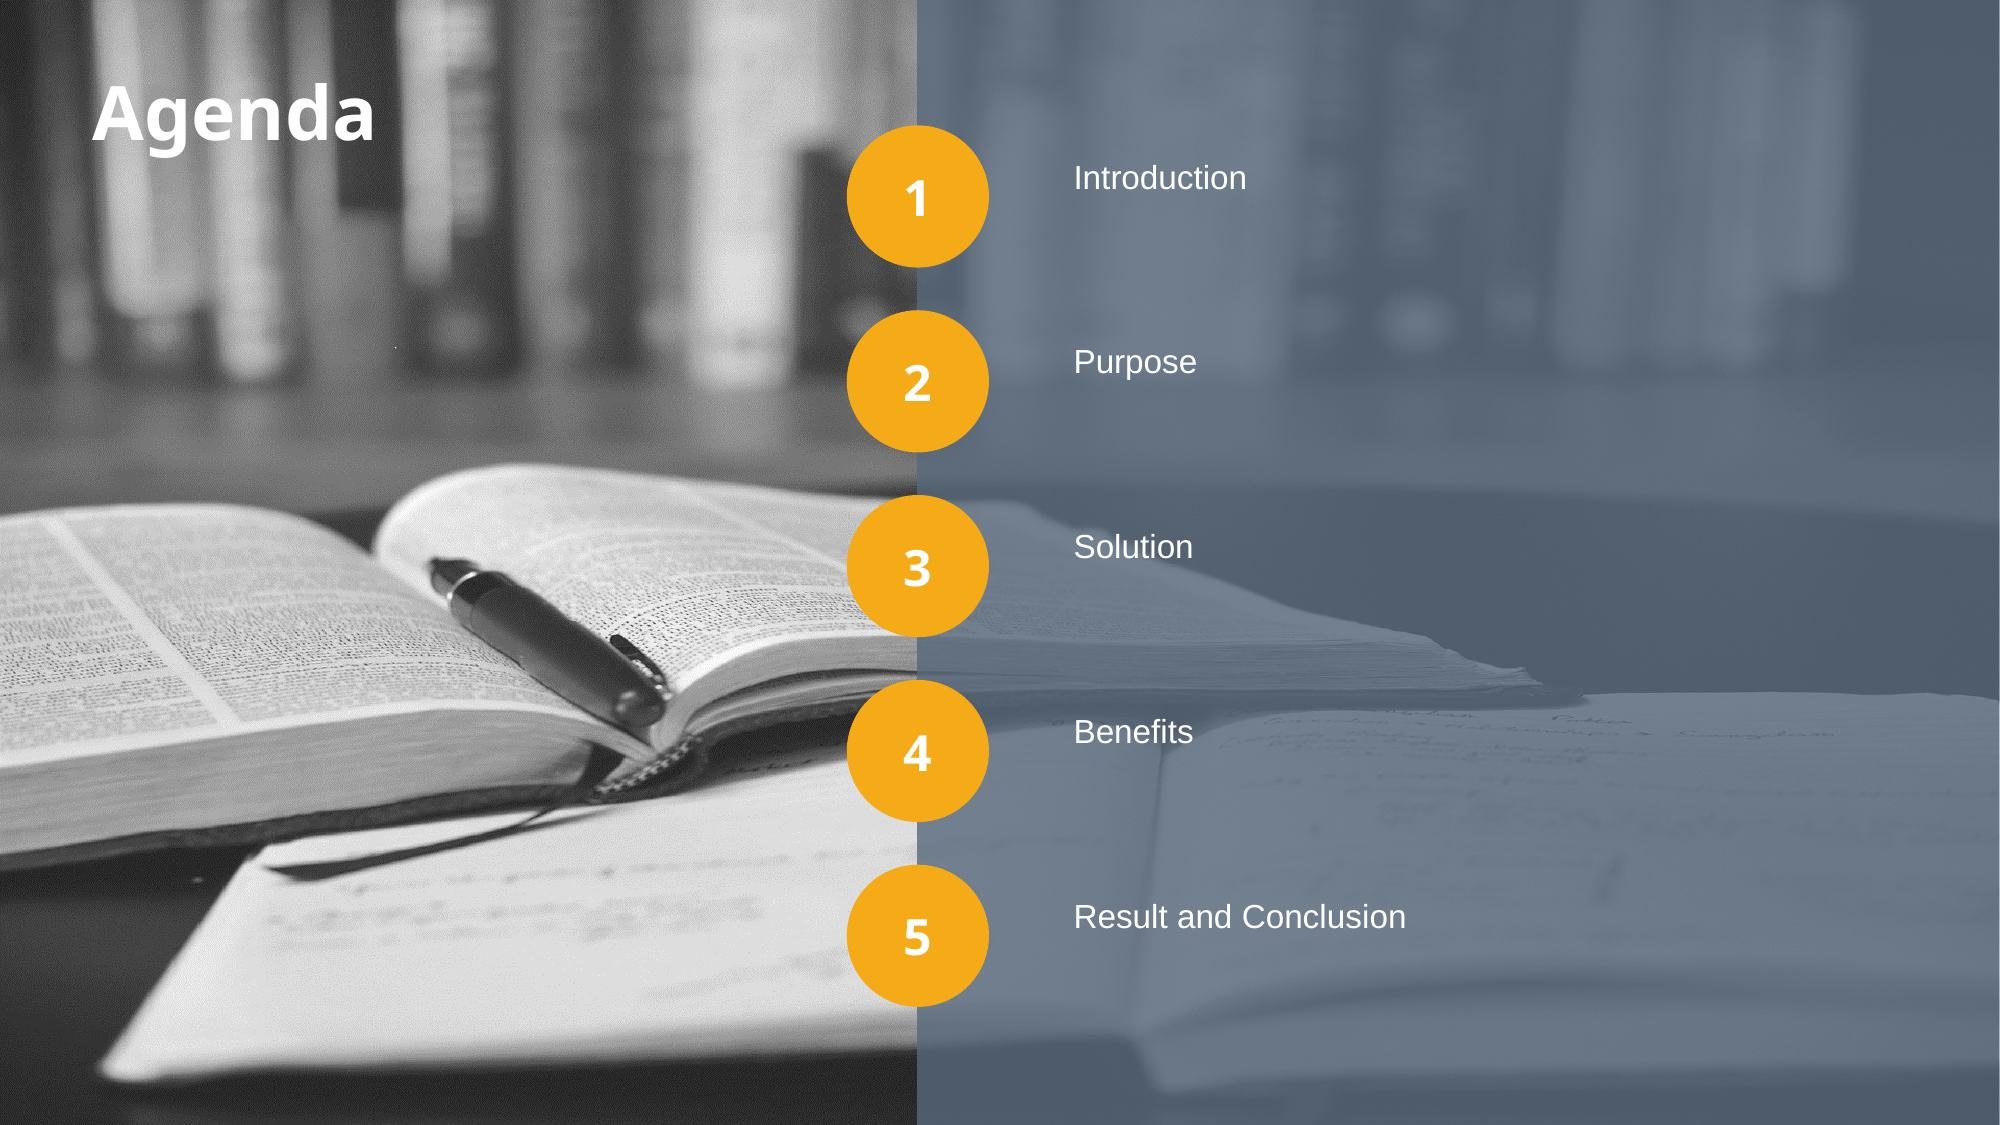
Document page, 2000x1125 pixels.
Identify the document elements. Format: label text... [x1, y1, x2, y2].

text_box Benefits [1058, 702, 1792, 758]
text_box Introduction [1058, 148, 1792, 204]
text_box Agenda [77, 57, 716, 163]
text_box Purpose [1058, 333, 1792, 388]
text_box 1 [844, 123, 992, 270]
text_box 3 [844, 492, 992, 640]
picture [0, 0, 915, 1125]
text_box Solution [1058, 518, 1792, 573]
text_box 2 [844, 308, 992, 455]
text_box 4 [844, 677, 992, 825]
text_box 5 [844, 862, 992, 1009]
text_box [915, 0, 2000, 1125]
text_box Result and Conclusion [1058, 887, 1792, 943]
